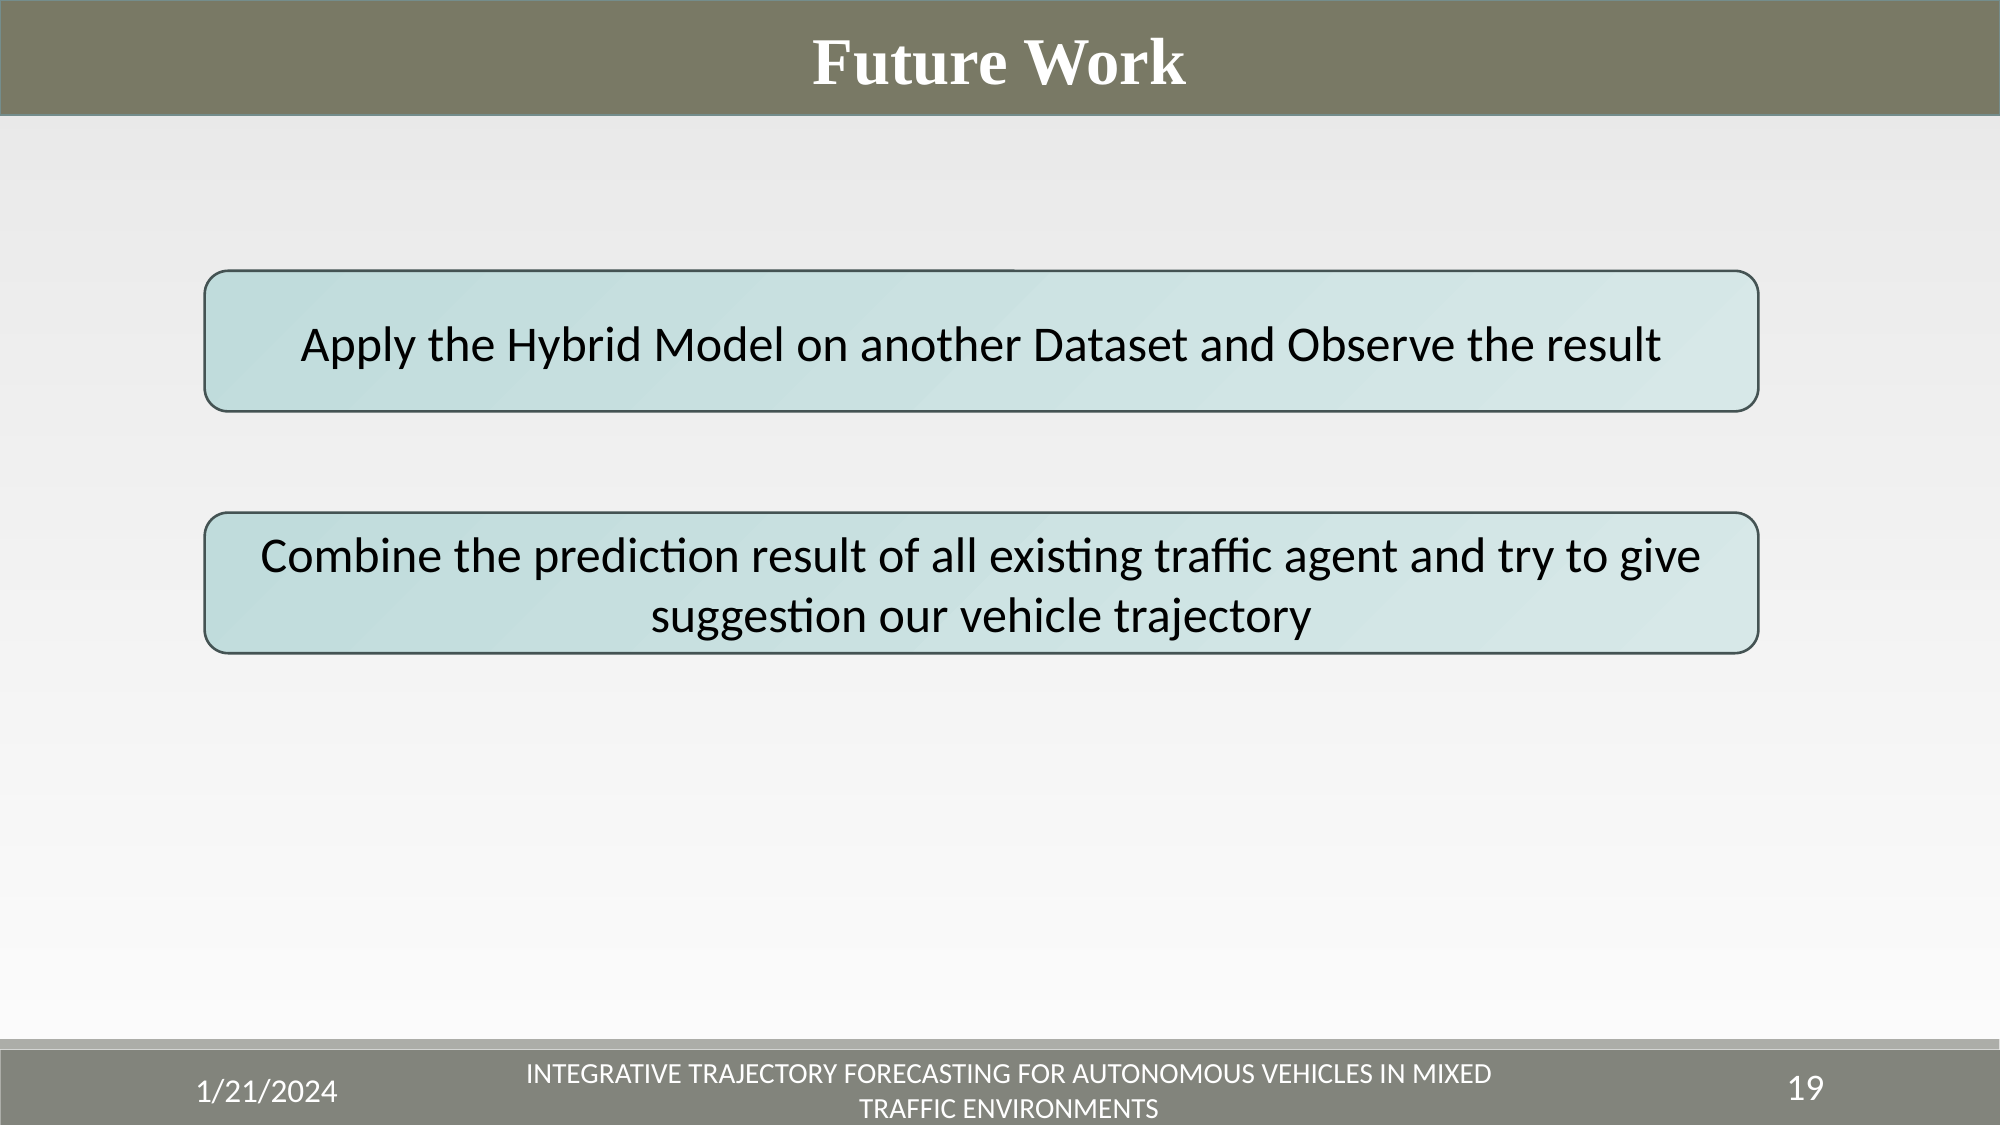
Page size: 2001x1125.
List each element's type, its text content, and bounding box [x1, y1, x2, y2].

slide_number 19 [1624, 1055, 1840, 1116]
text_box Future Work [0, 0, 2000, 116]
text_box Apply the Hybrid Model on another Dataset and Observe the result [203, 269, 1760, 413]
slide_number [180, 1059, 507, 1120]
text_box Combine the prediction result of all existing traffic agent and try to give suggestion our vehicle trajectory [203, 511, 1760, 655]
footer Integrative Trajectory Forecasting for Autonomous Vehicles in Mixed Traffic Environments [507, 1059, 1511, 1120]
